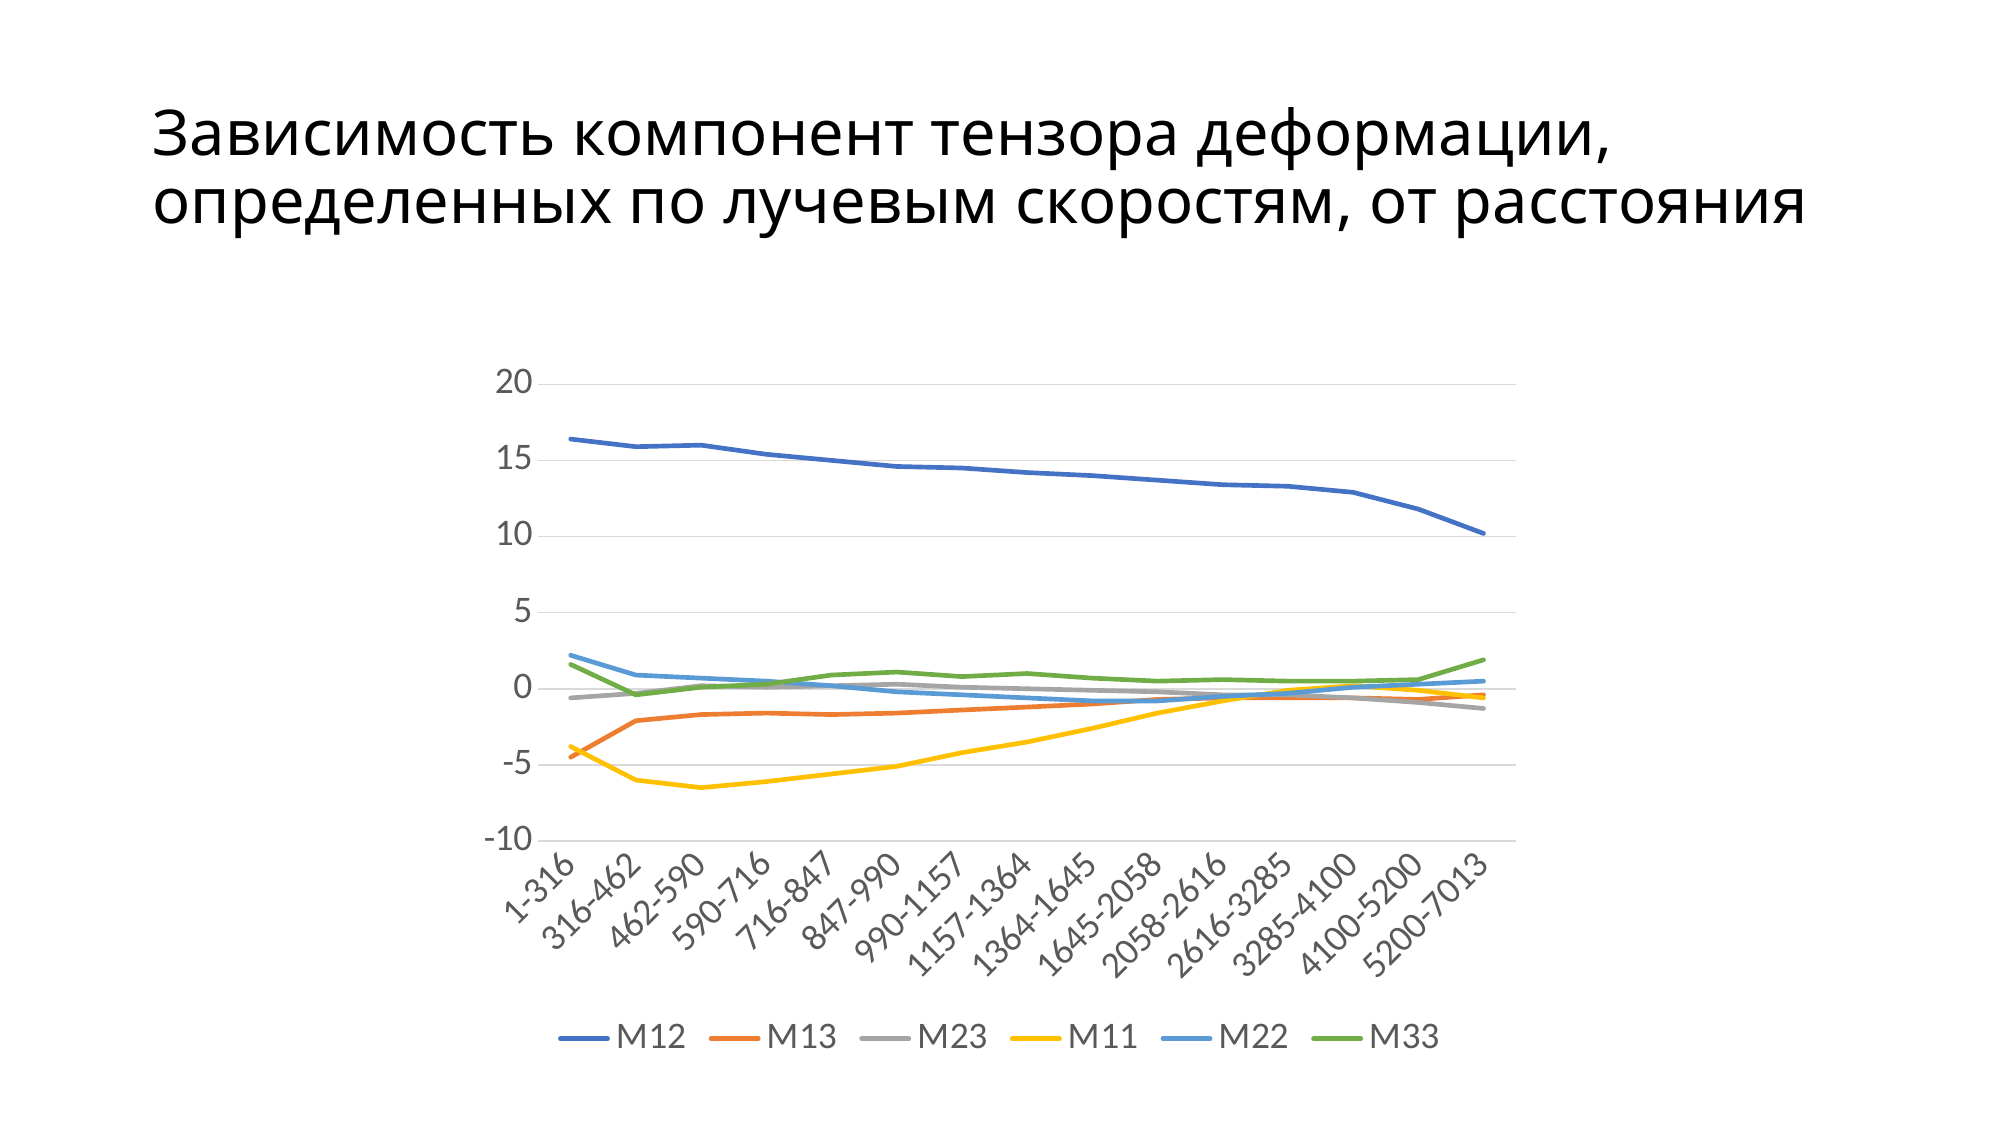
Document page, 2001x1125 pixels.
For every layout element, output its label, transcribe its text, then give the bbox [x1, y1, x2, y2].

chart [462, 351, 1538, 1066]
title Зависимость компонент тензора деформации, определенных по лучевым скоростям, от расстояния [137, 59, 1863, 278]
